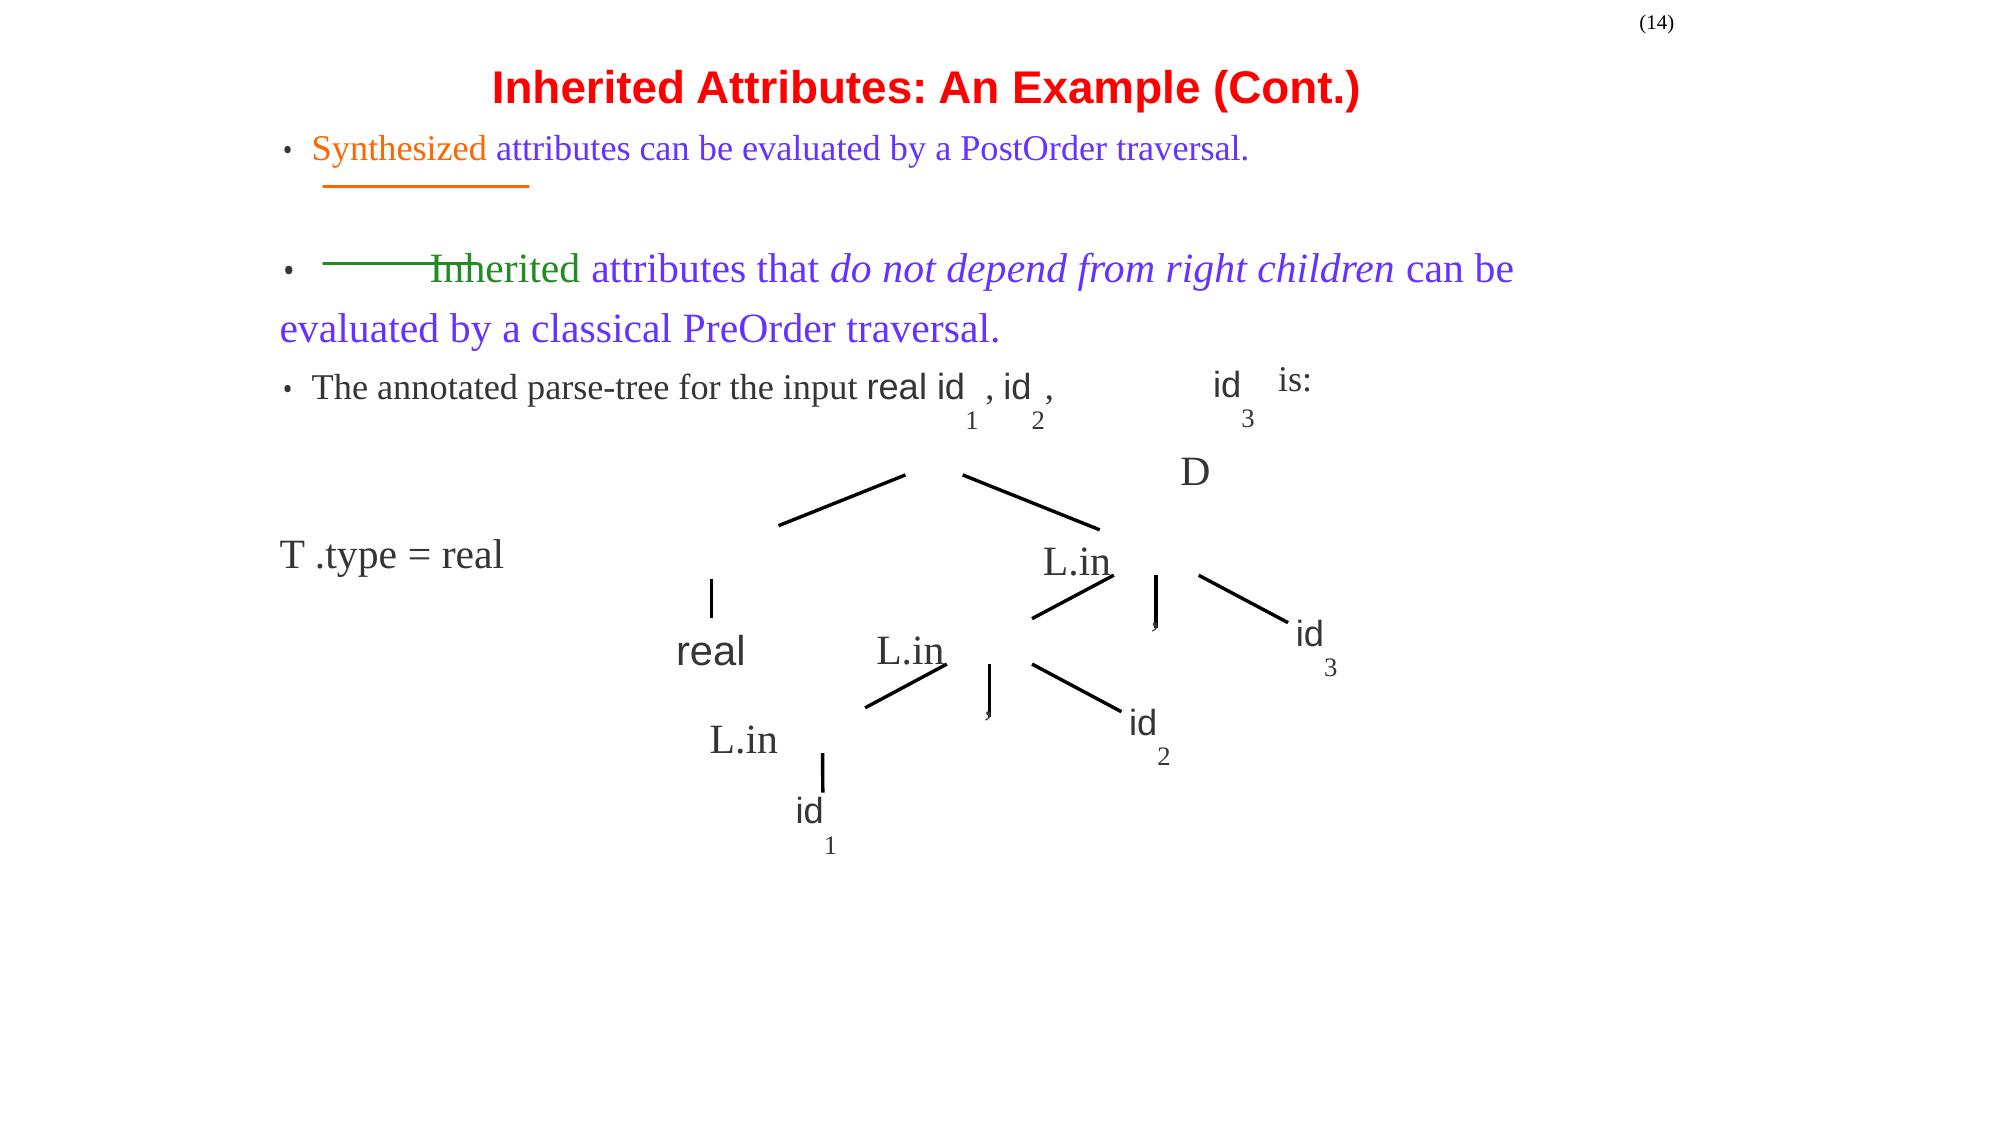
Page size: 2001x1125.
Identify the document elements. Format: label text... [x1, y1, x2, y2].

text_box L.in [1041, 532, 1145, 579]
text_box id3 [1294, 618, 1357, 666]
text_box • Synthesized attributes can be evaluated by a PostOrder traversal. • Inherited attributes that do not depend from right children can be evaluated by a classical PreOrder traversal. [277, 137, 1624, 332]
text_box id1 [793, 796, 857, 844]
text_box id2 [1127, 707, 1190, 755]
text_box L.in [874, 621, 979, 668]
text_box • The annotated parse-tree for the input real id1 , id2, D T .type = real [277, 370, 1211, 576]
text_box is: [1276, 370, 1327, 418]
text_box , [1148, 605, 1170, 653]
text_box real [674, 621, 756, 669]
text_box , [982, 695, 1004, 742]
text_box Inherited Attributes: An Example (Cont.) [206, 0, 1462, 84]
text_box (14) [1637, 6, 1685, 34]
text_box id3 [1211, 370, 1274, 417]
text_box L.in [707, 710, 812, 757]
